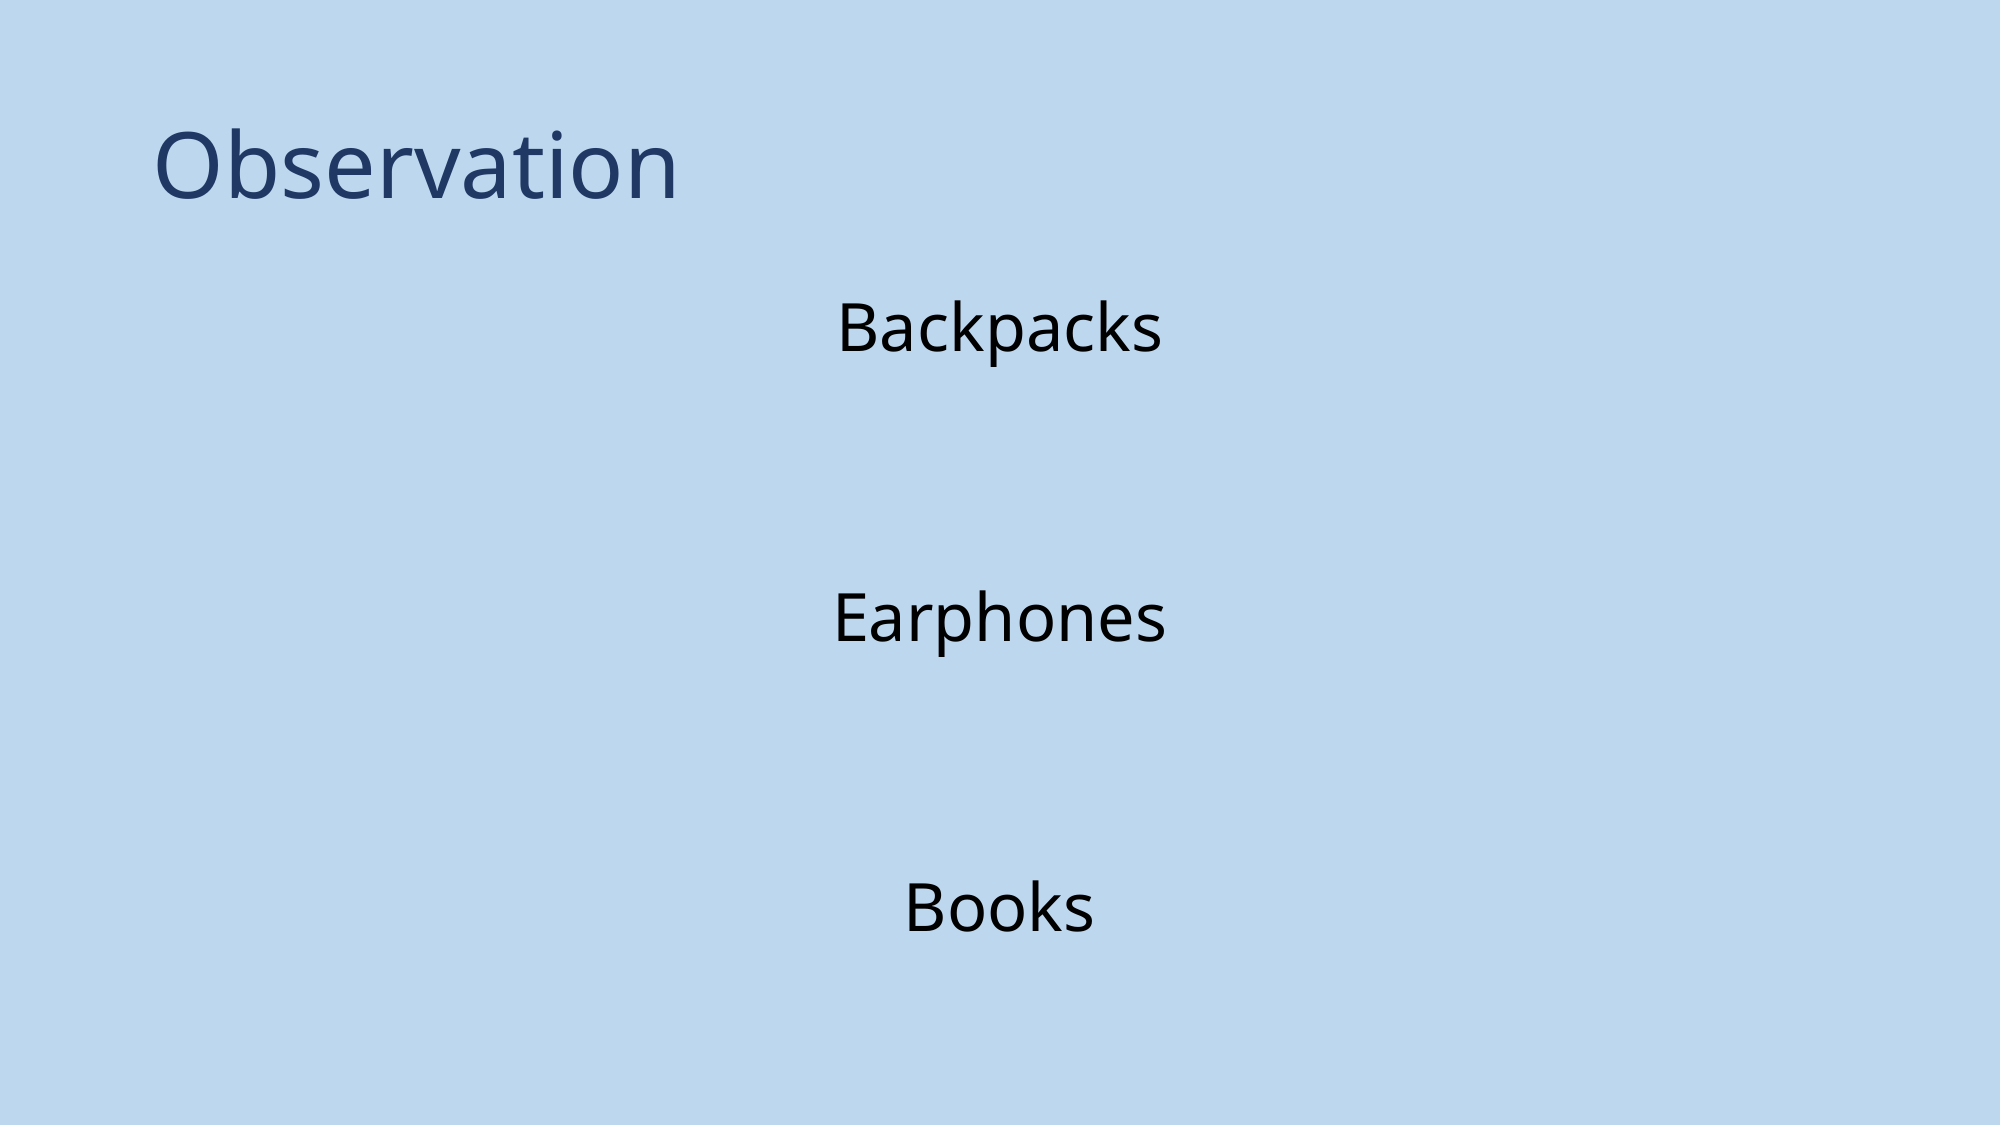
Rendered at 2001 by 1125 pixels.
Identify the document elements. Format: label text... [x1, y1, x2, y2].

text_box Earphones [778, 567, 1222, 662]
title Observation [137, 59, 1863, 278]
text_box Backpacks [778, 277, 1222, 372]
text_box Books [778, 856, 1222, 952]
